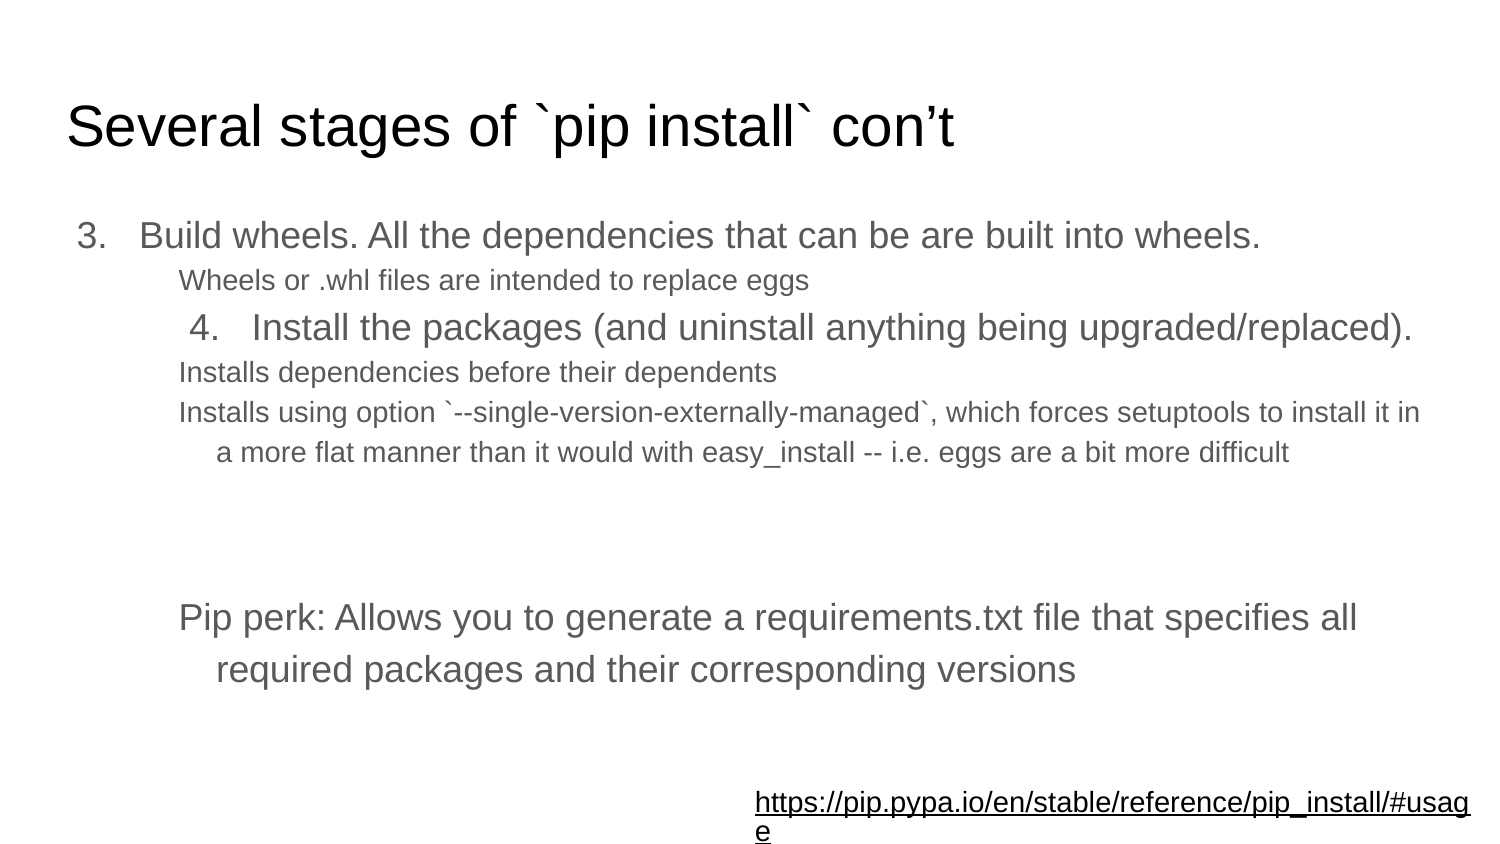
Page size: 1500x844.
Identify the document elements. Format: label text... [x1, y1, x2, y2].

list 3. Build wheels. All the dependencies that can be are built into wheels. Wheels or .whl files are intended to replace eggs 4. Install the packages (and uninstall anything being upgraded/replaced). Installs dependencies before their dependents Installs using option `--single-version-externally-managed`, which forces setuptools to install it in a more flat manner than it would with easy_install -- i.e. eggs are a bit more difficult Pip perk: Allows you to generate a requirements.txt file that specifies all required packages and their corresponding versions [51, 189, 1449, 750]
title Several stages of `pip install` con’t [51, 72, 1449, 167]
text_box https://pip.pypa.io/en/stable/reference/pip_install/#usage [739, 792, 1500, 844]
